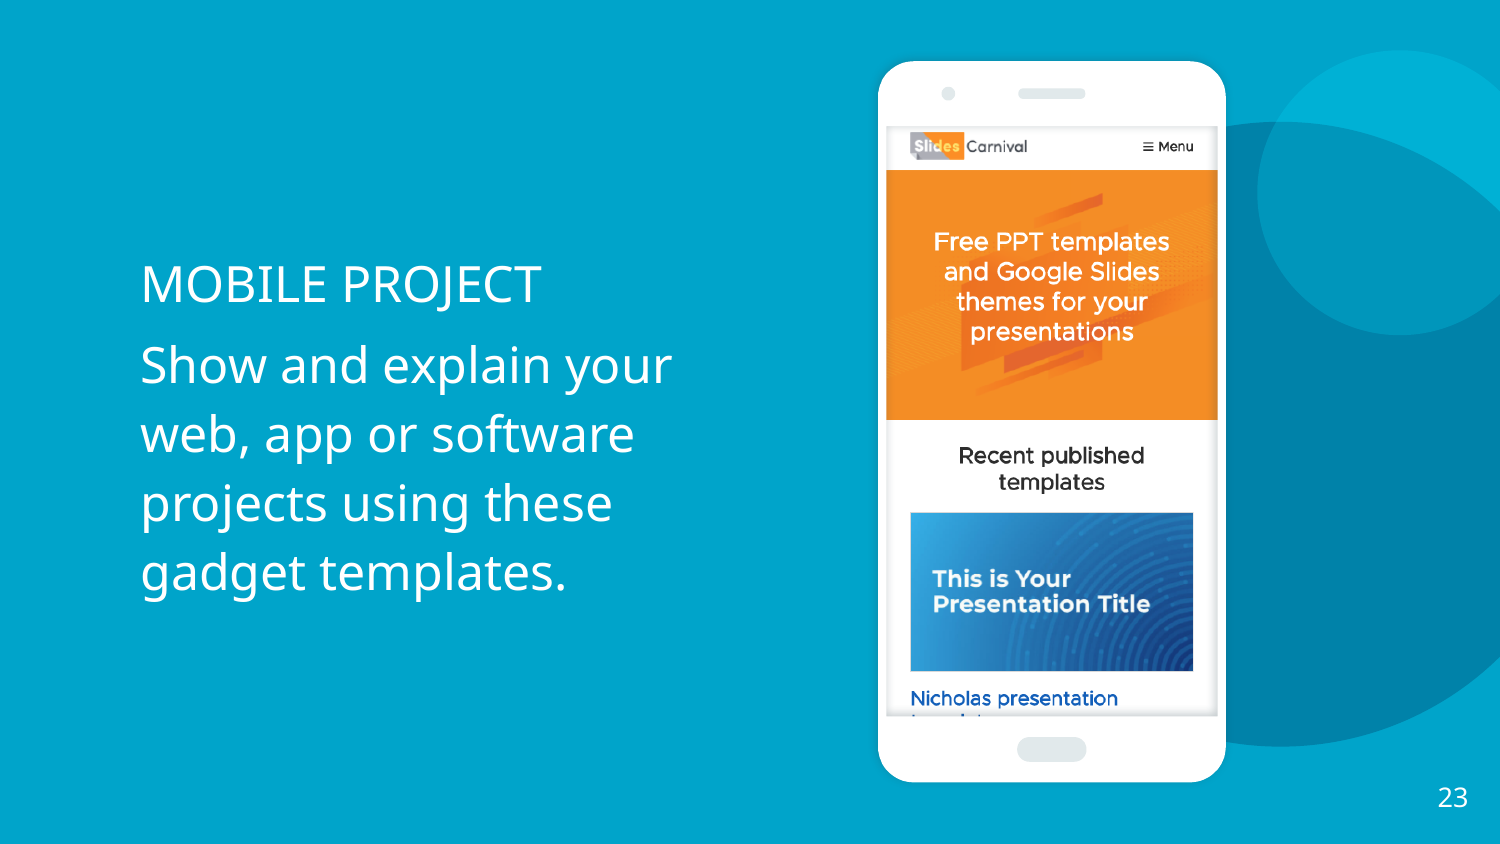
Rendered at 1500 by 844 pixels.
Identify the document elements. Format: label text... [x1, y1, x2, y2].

slide_number 23 [1411, 775, 1469, 822]
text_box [877, 60, 1227, 783]
list MOBILE PROJECT Show and explain your web, app or software projects using these gadget templates. [140, 61, 683, 783]
